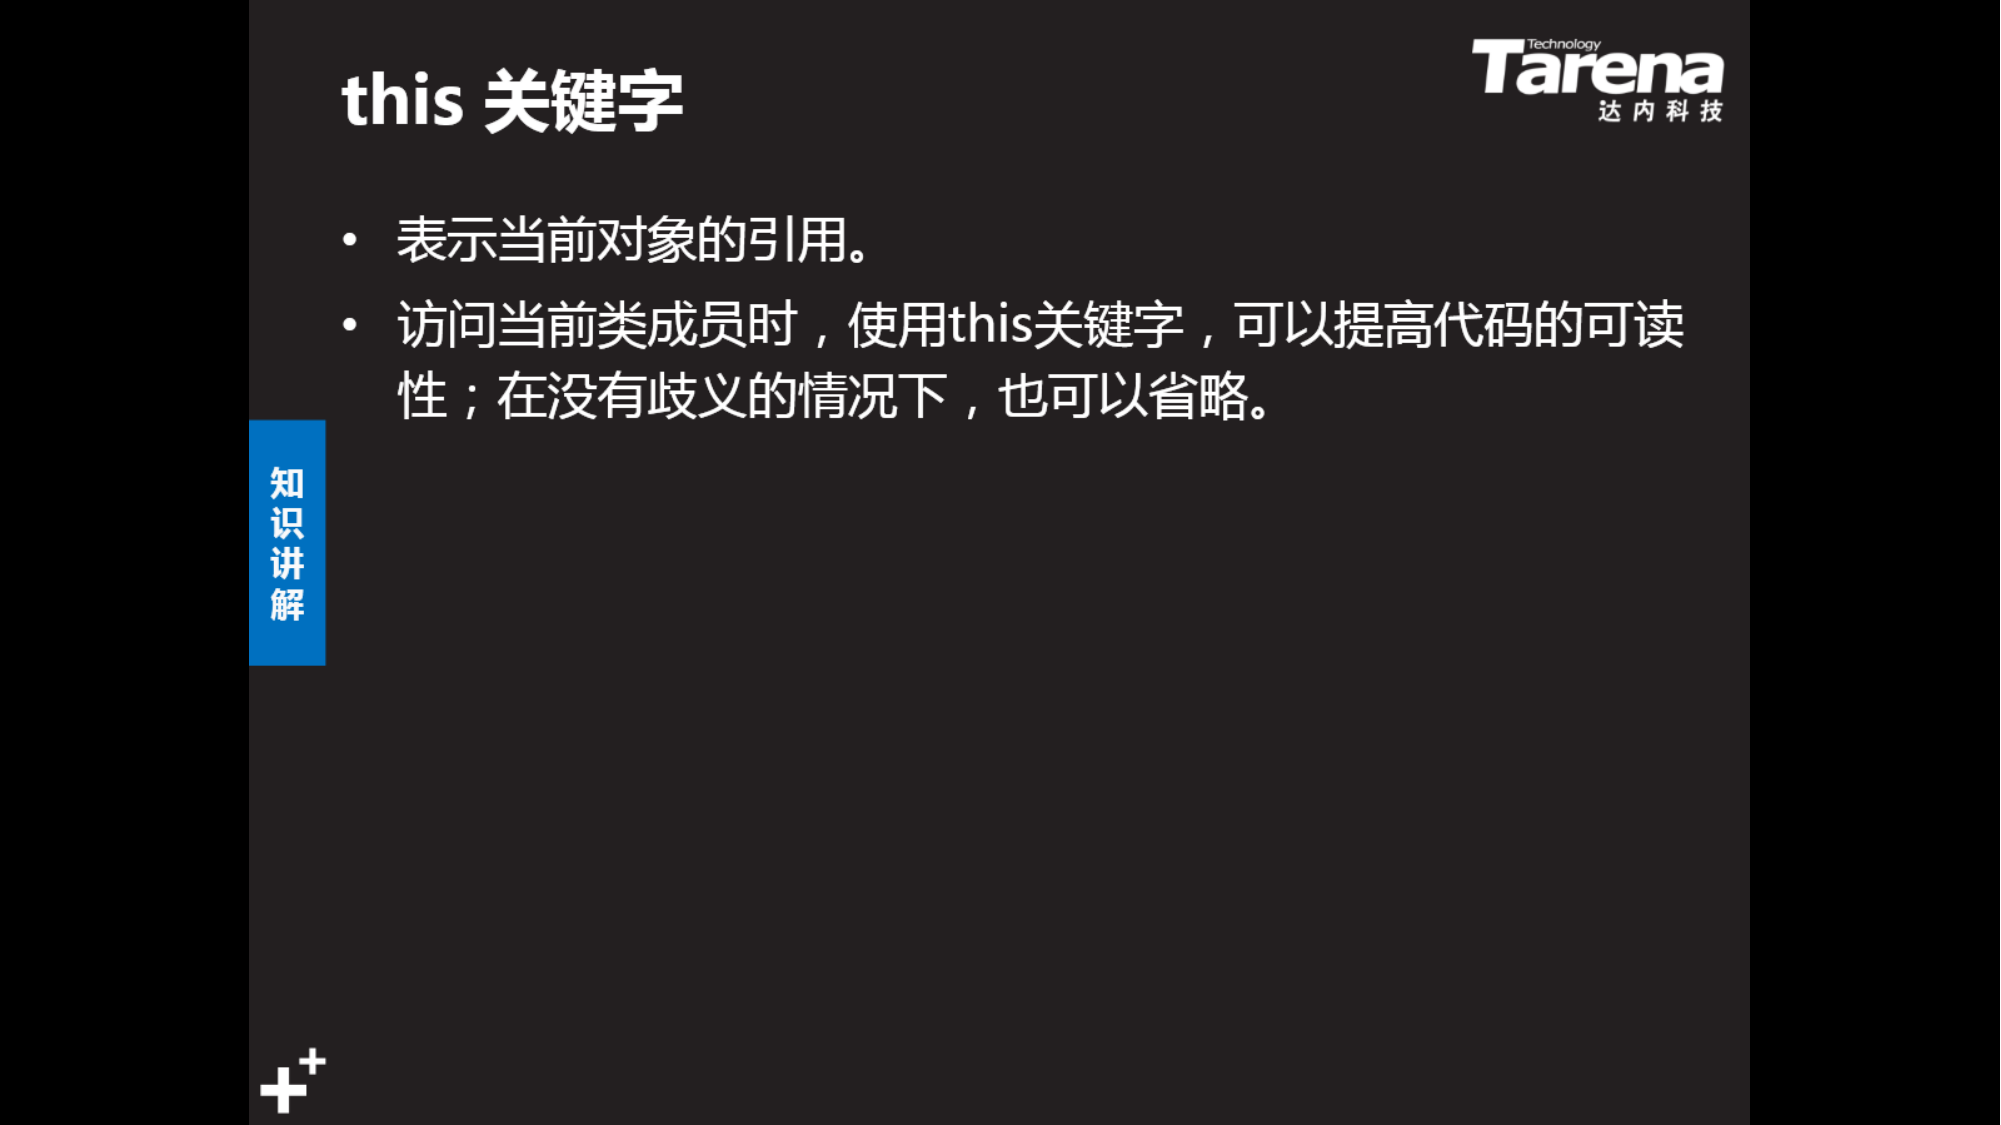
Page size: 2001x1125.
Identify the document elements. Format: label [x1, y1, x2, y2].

picture [249, 0, 1750, 1125]
